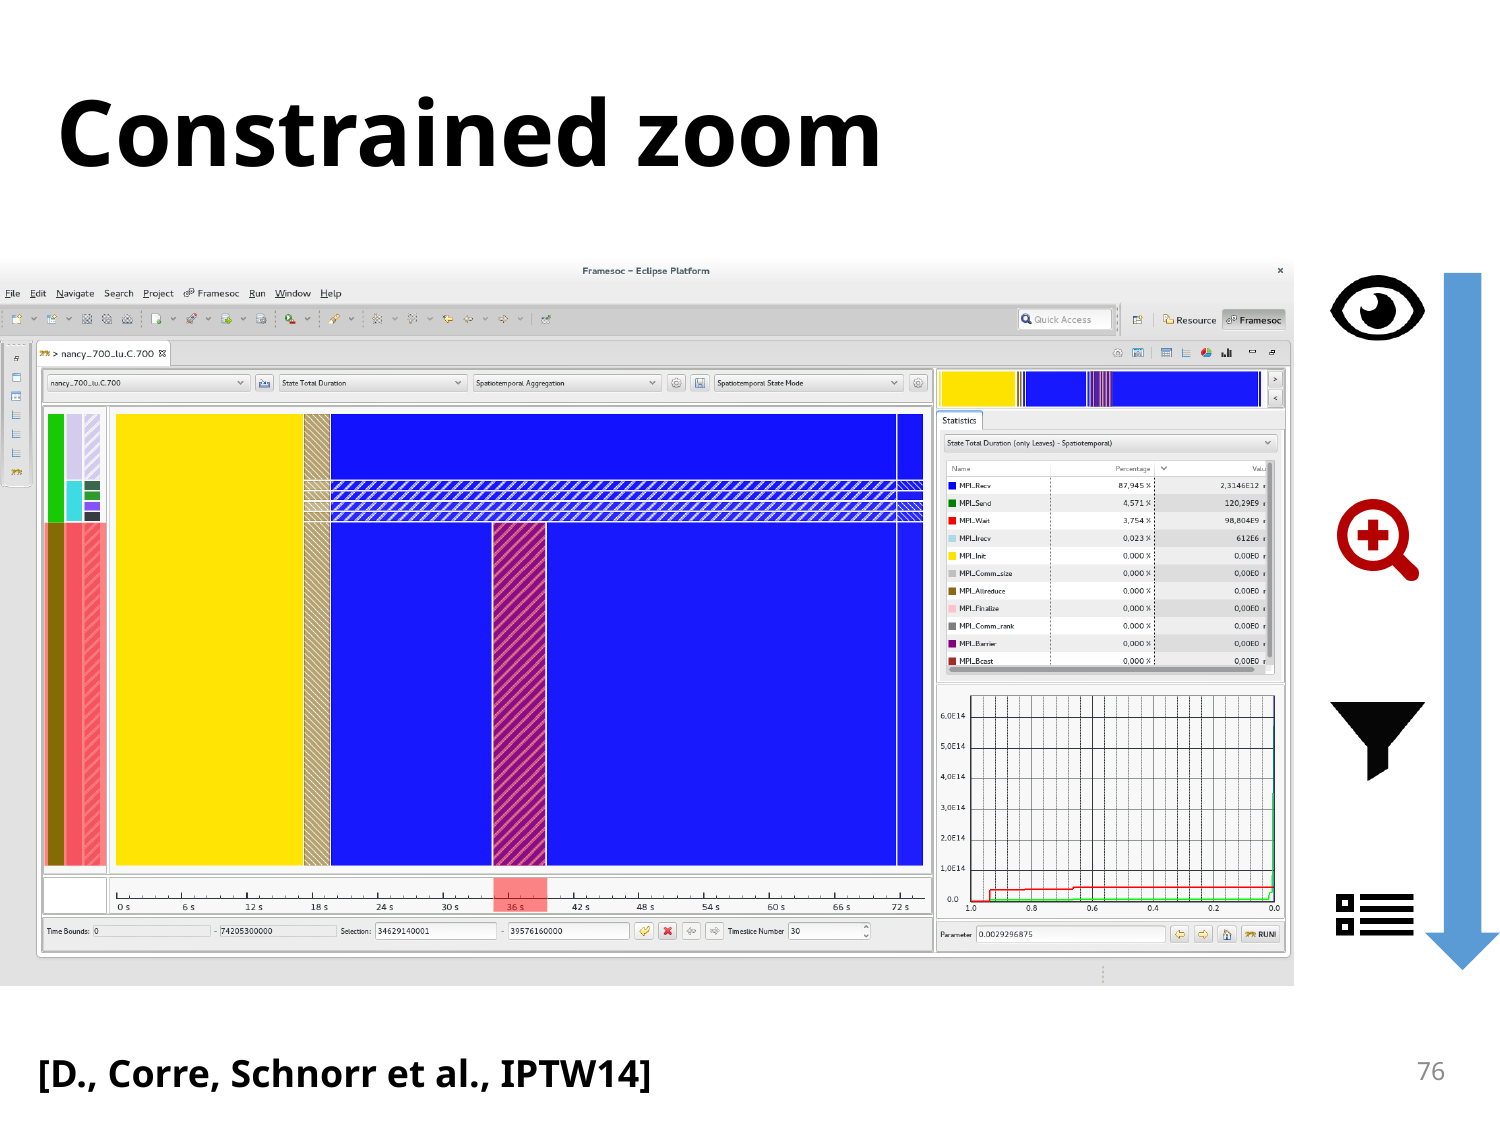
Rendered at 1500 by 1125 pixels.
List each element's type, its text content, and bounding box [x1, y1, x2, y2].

picture [1330, 263, 1425, 358]
title Constrained zoom [41, 59, 1461, 215]
picture [0, 257, 1294, 986]
text_box [1425, 271, 1500, 972]
text_box [D., Corre, Schnorr et al., IPTW14] [23, 1042, 781, 1103]
picture [1330, 864, 1425, 959]
picture [1337, 499, 1419, 581]
picture [1330, 702, 1425, 781]
slide_number 76 [1059, 1042, 1461, 1103]
